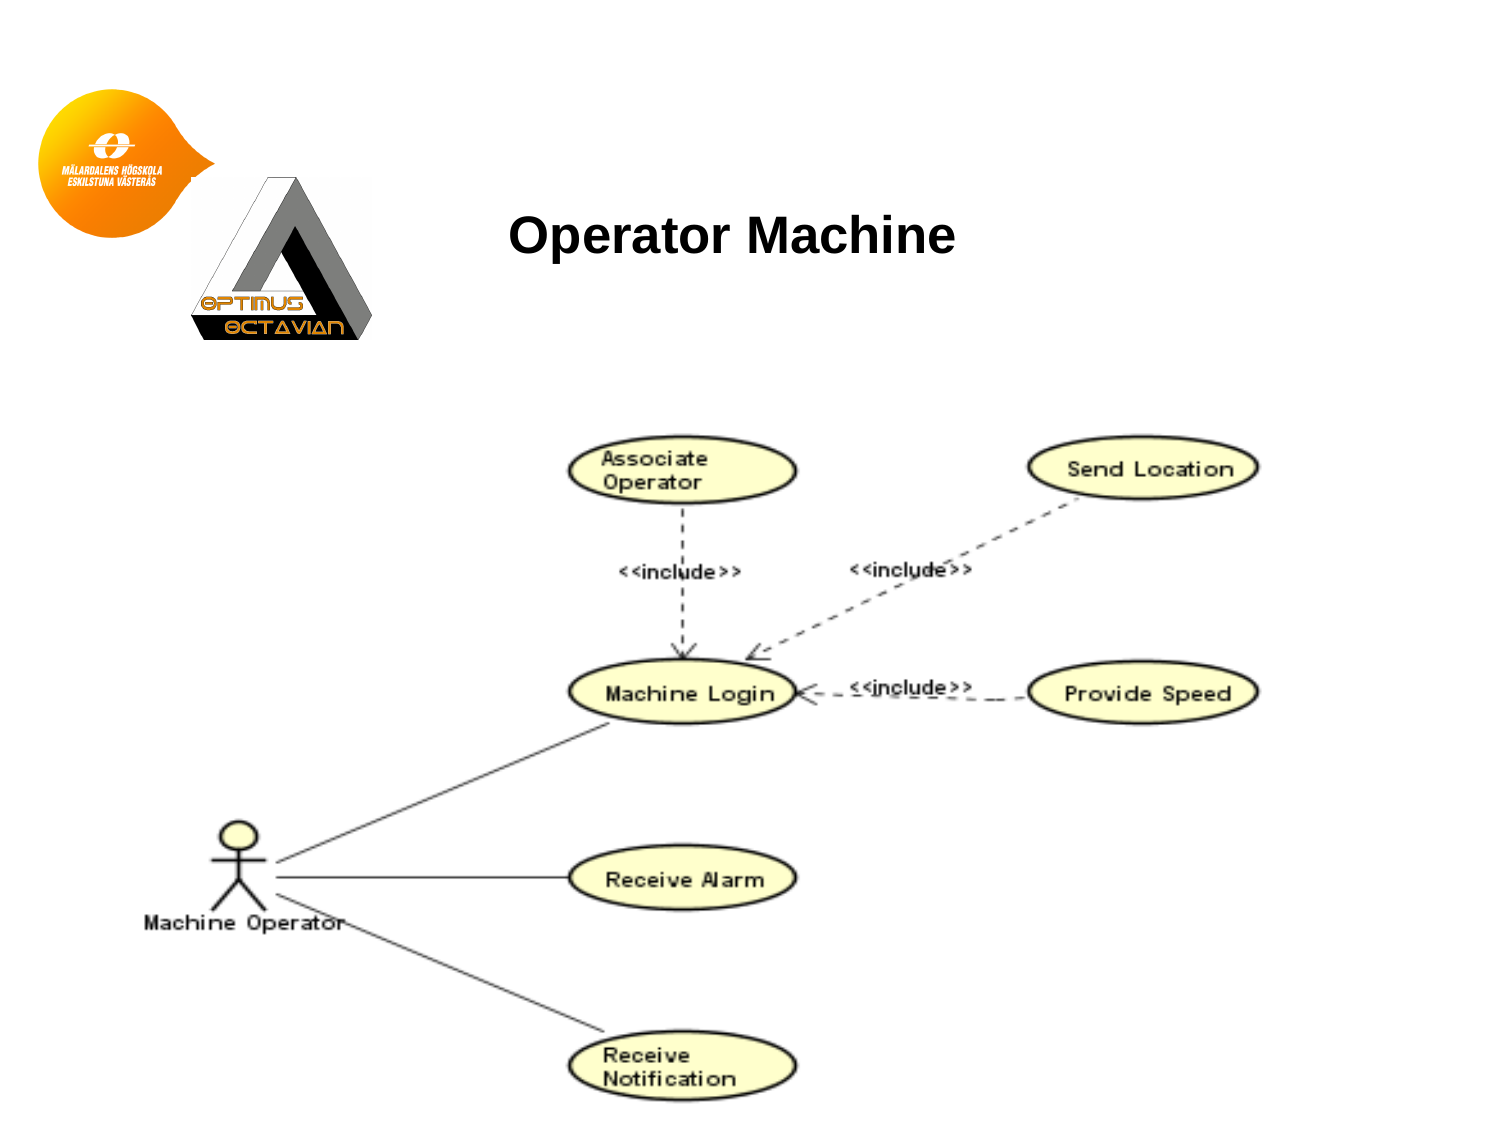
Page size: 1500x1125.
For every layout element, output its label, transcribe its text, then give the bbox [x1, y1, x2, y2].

title Operator Machine [494, 177, 1461, 288]
picture [38, 89, 1303, 1125]
